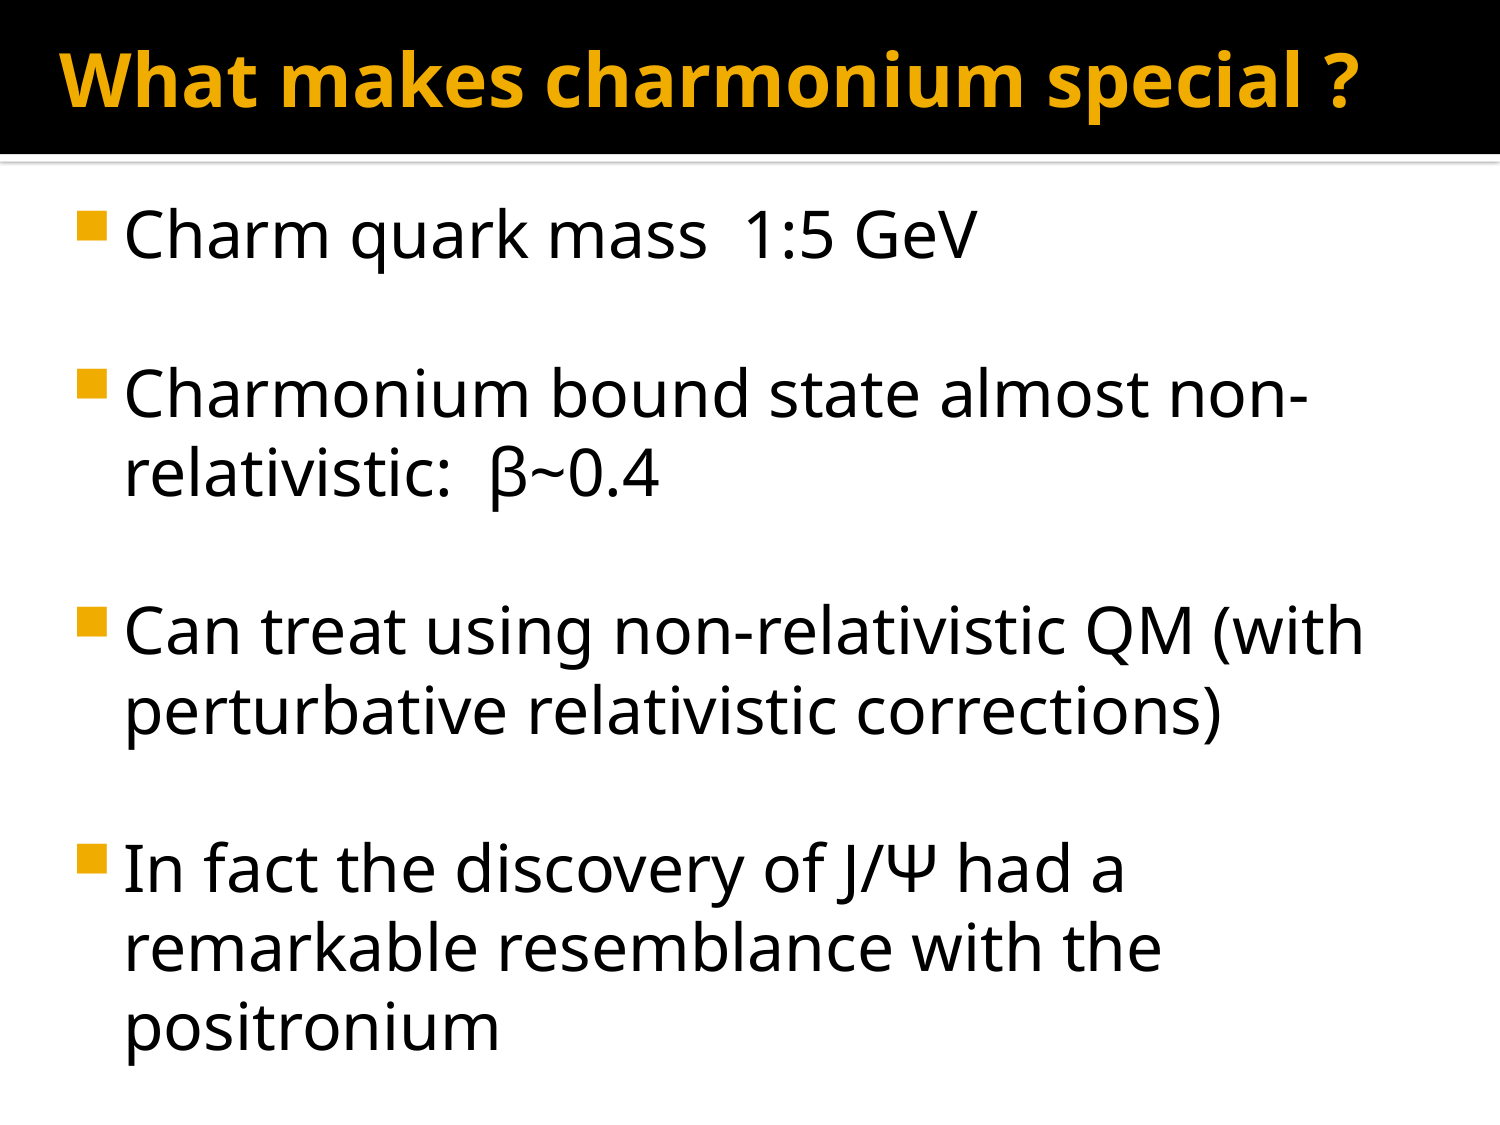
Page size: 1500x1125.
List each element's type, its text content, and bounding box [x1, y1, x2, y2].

list Charm quark mass 1:5 GeV Charmonium bound state almost non-relativistic: β~0.4 Can treat using non-relativistic QM (with perturbative relativistic corrections) In fact the discovery of J/Ψ had a remarkable resemblance with the positronium [43, 177, 1467, 1074]
title What makes charmonium special ? [44, 0, 1467, 155]
